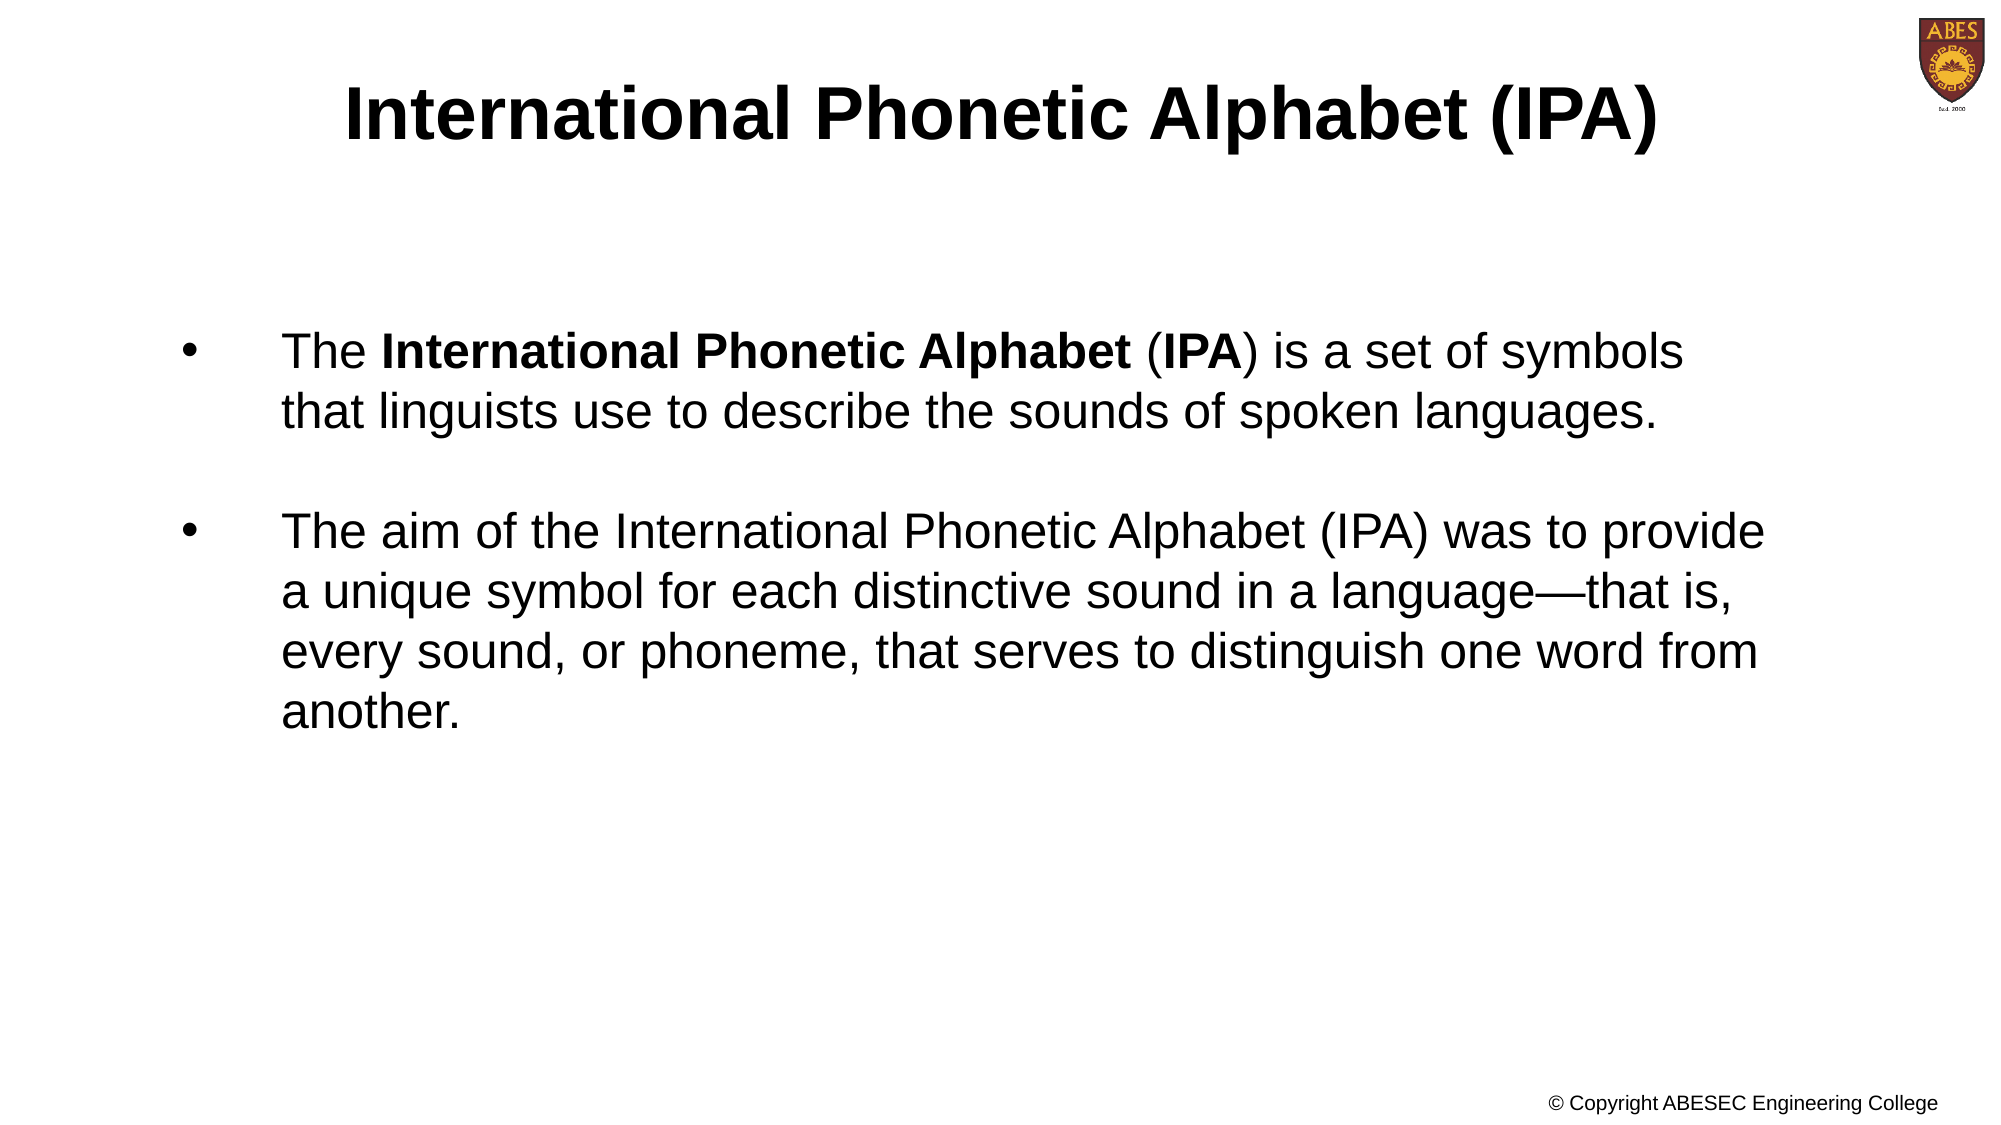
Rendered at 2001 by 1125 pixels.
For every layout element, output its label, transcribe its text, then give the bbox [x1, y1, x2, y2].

list International Phonetic Alphabet (IPA) [53, 55, 1952, 175]
picture [1918, 16, 1985, 111]
text_box The International Phonetic Alphabet (IPA) is a set of symbols that linguists use to describe the sounds of spoken languages. The aim of the International Phonetic Alphabet (IPA) was to provide a unique symbol for each distinctive sound in a language—that is, every sound, or phoneme, that serves to distinguish one word from another. [166, 311, 1791, 807]
